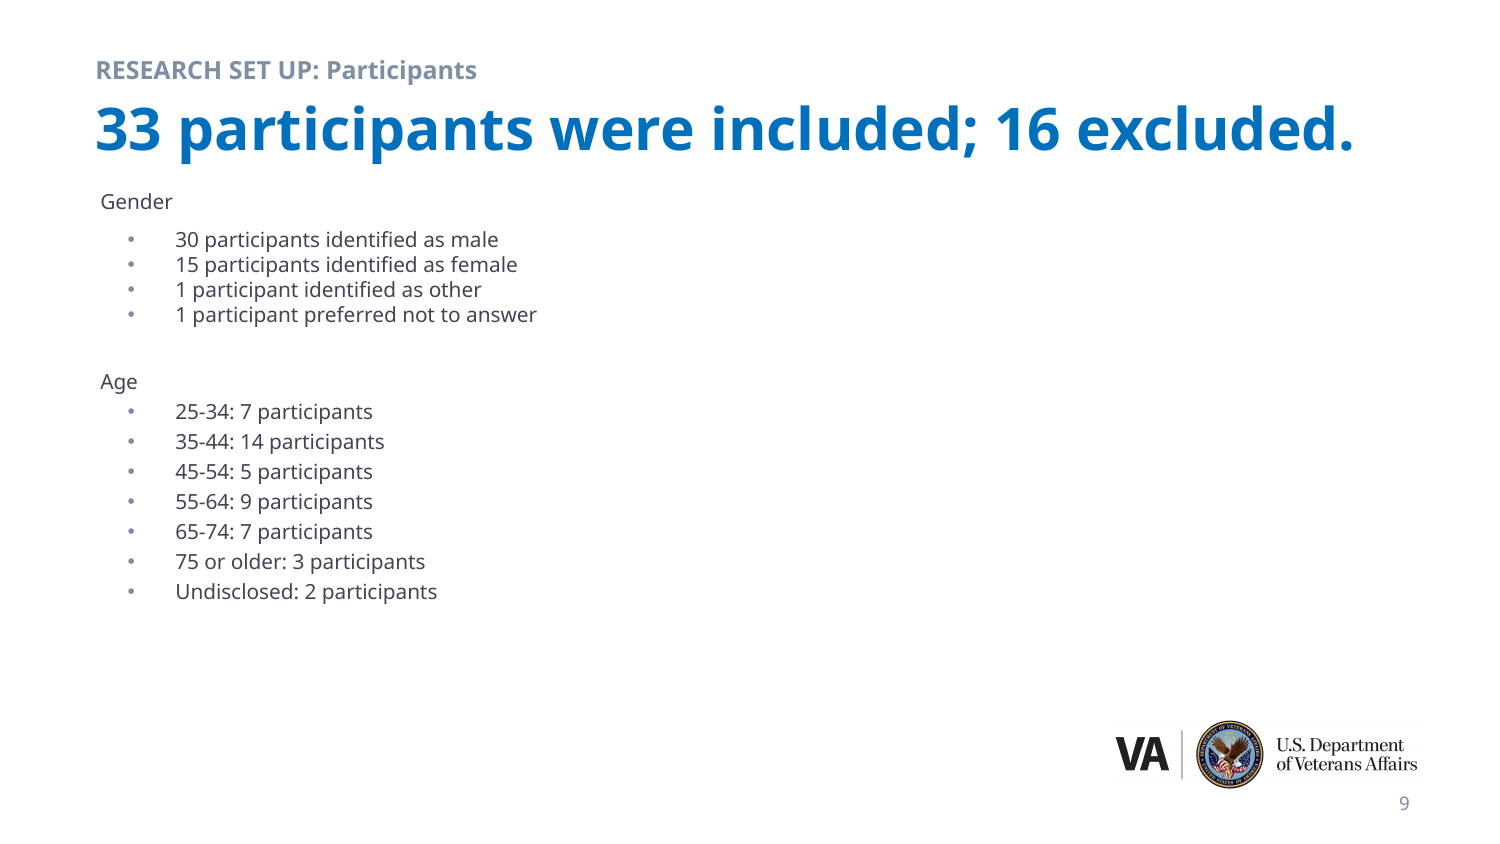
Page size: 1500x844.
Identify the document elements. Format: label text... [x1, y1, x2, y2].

list RESEARCH SET UP: Participants [80, 40, 1431, 85]
slide_number 9 [1312, 803, 1425, 827]
title 33 participants were included; 16 excluded. [80, 85, 1431, 188]
list Gender 30 participants identified as male 15 participants identified as female 1 participant identified as other 1 participant preferred not to answer Age 25-34: 7 participants 35-44: 14 participants 45-54: 5 participants 55-64: 9 participants 65-74: 7 participants 75 or older: 3 participants Undisclosed: 2 participants [85, 188, 1382, 731]
picture [1109, 714, 1426, 795]
